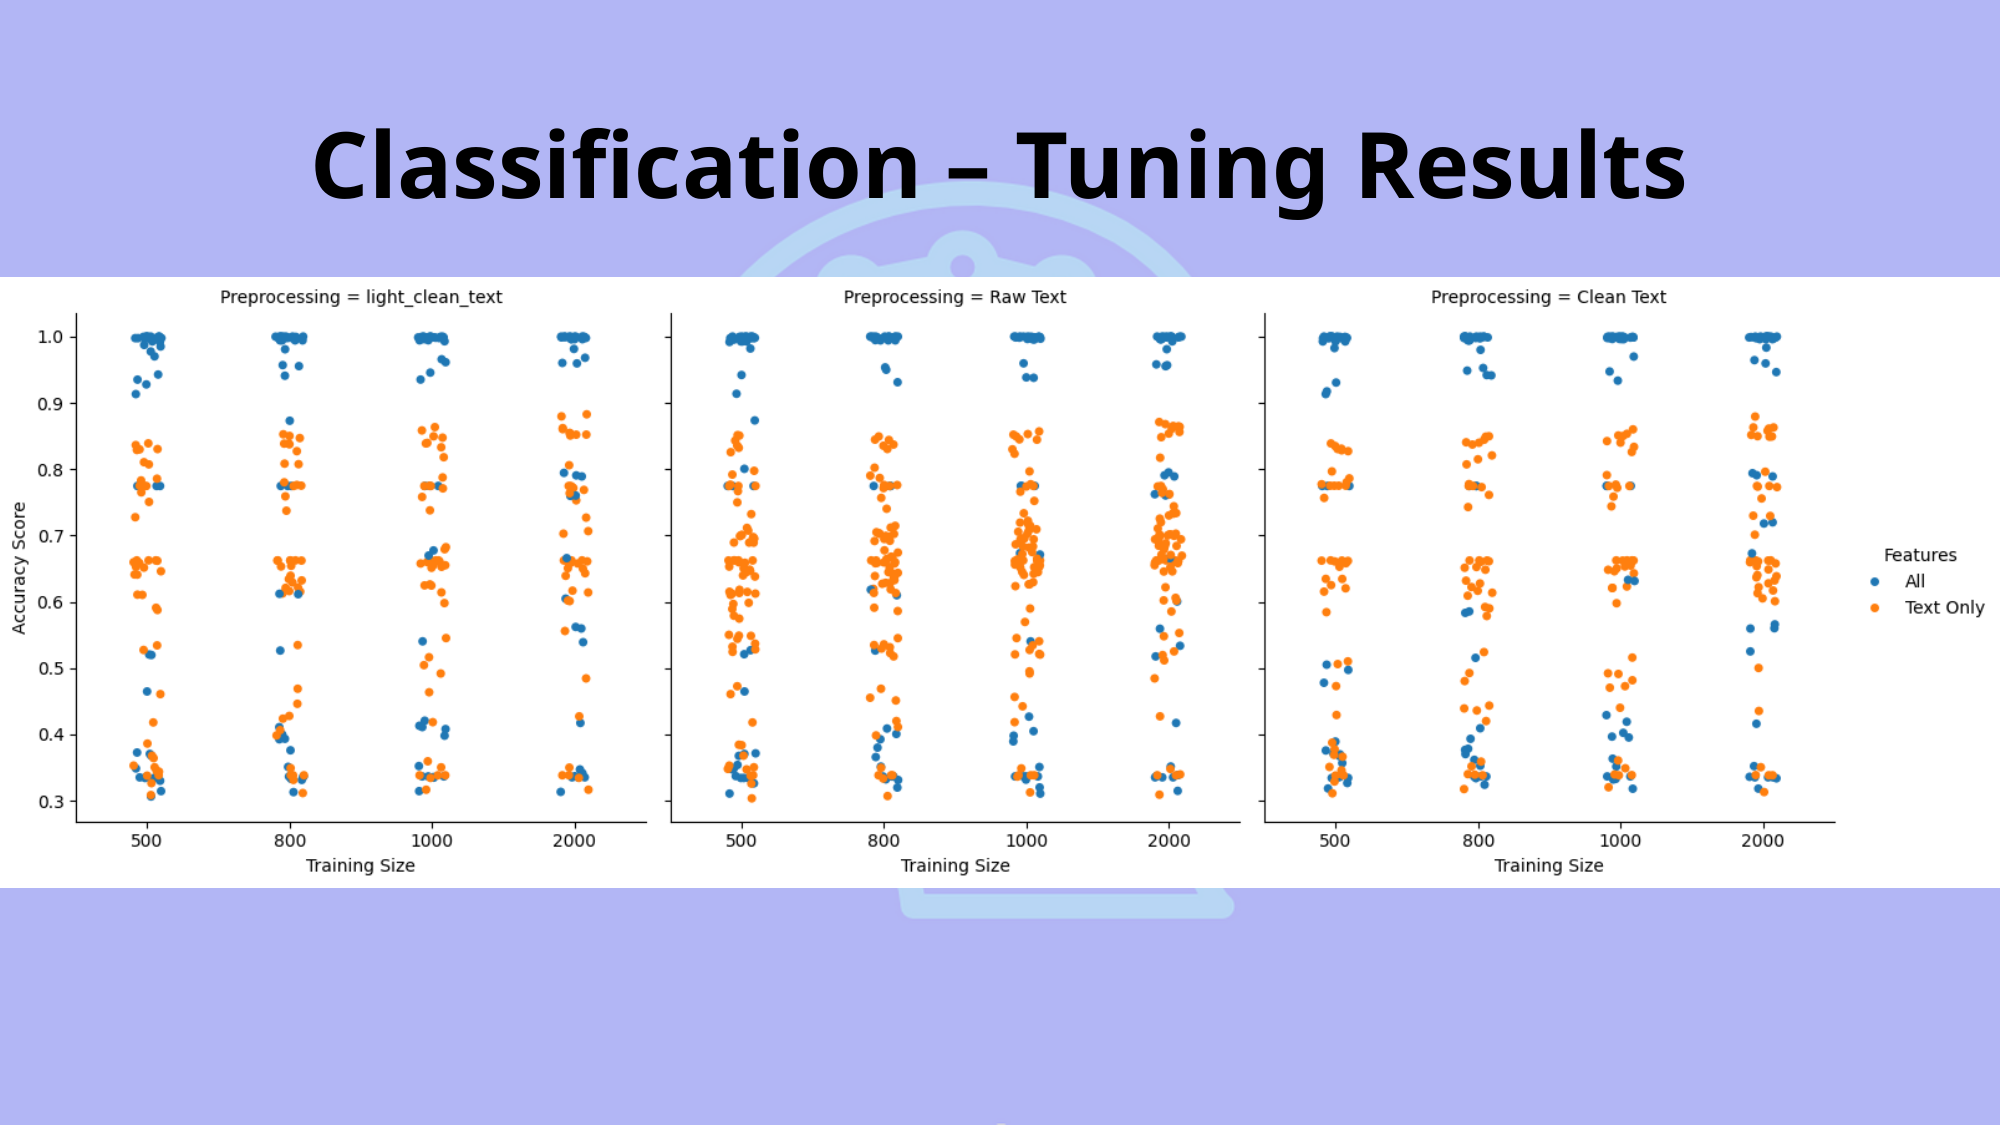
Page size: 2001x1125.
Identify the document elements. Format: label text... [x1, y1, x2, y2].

picture [0, 276, 2000, 888]
title Classification – Tuning Results [137, 59, 1863, 274]
